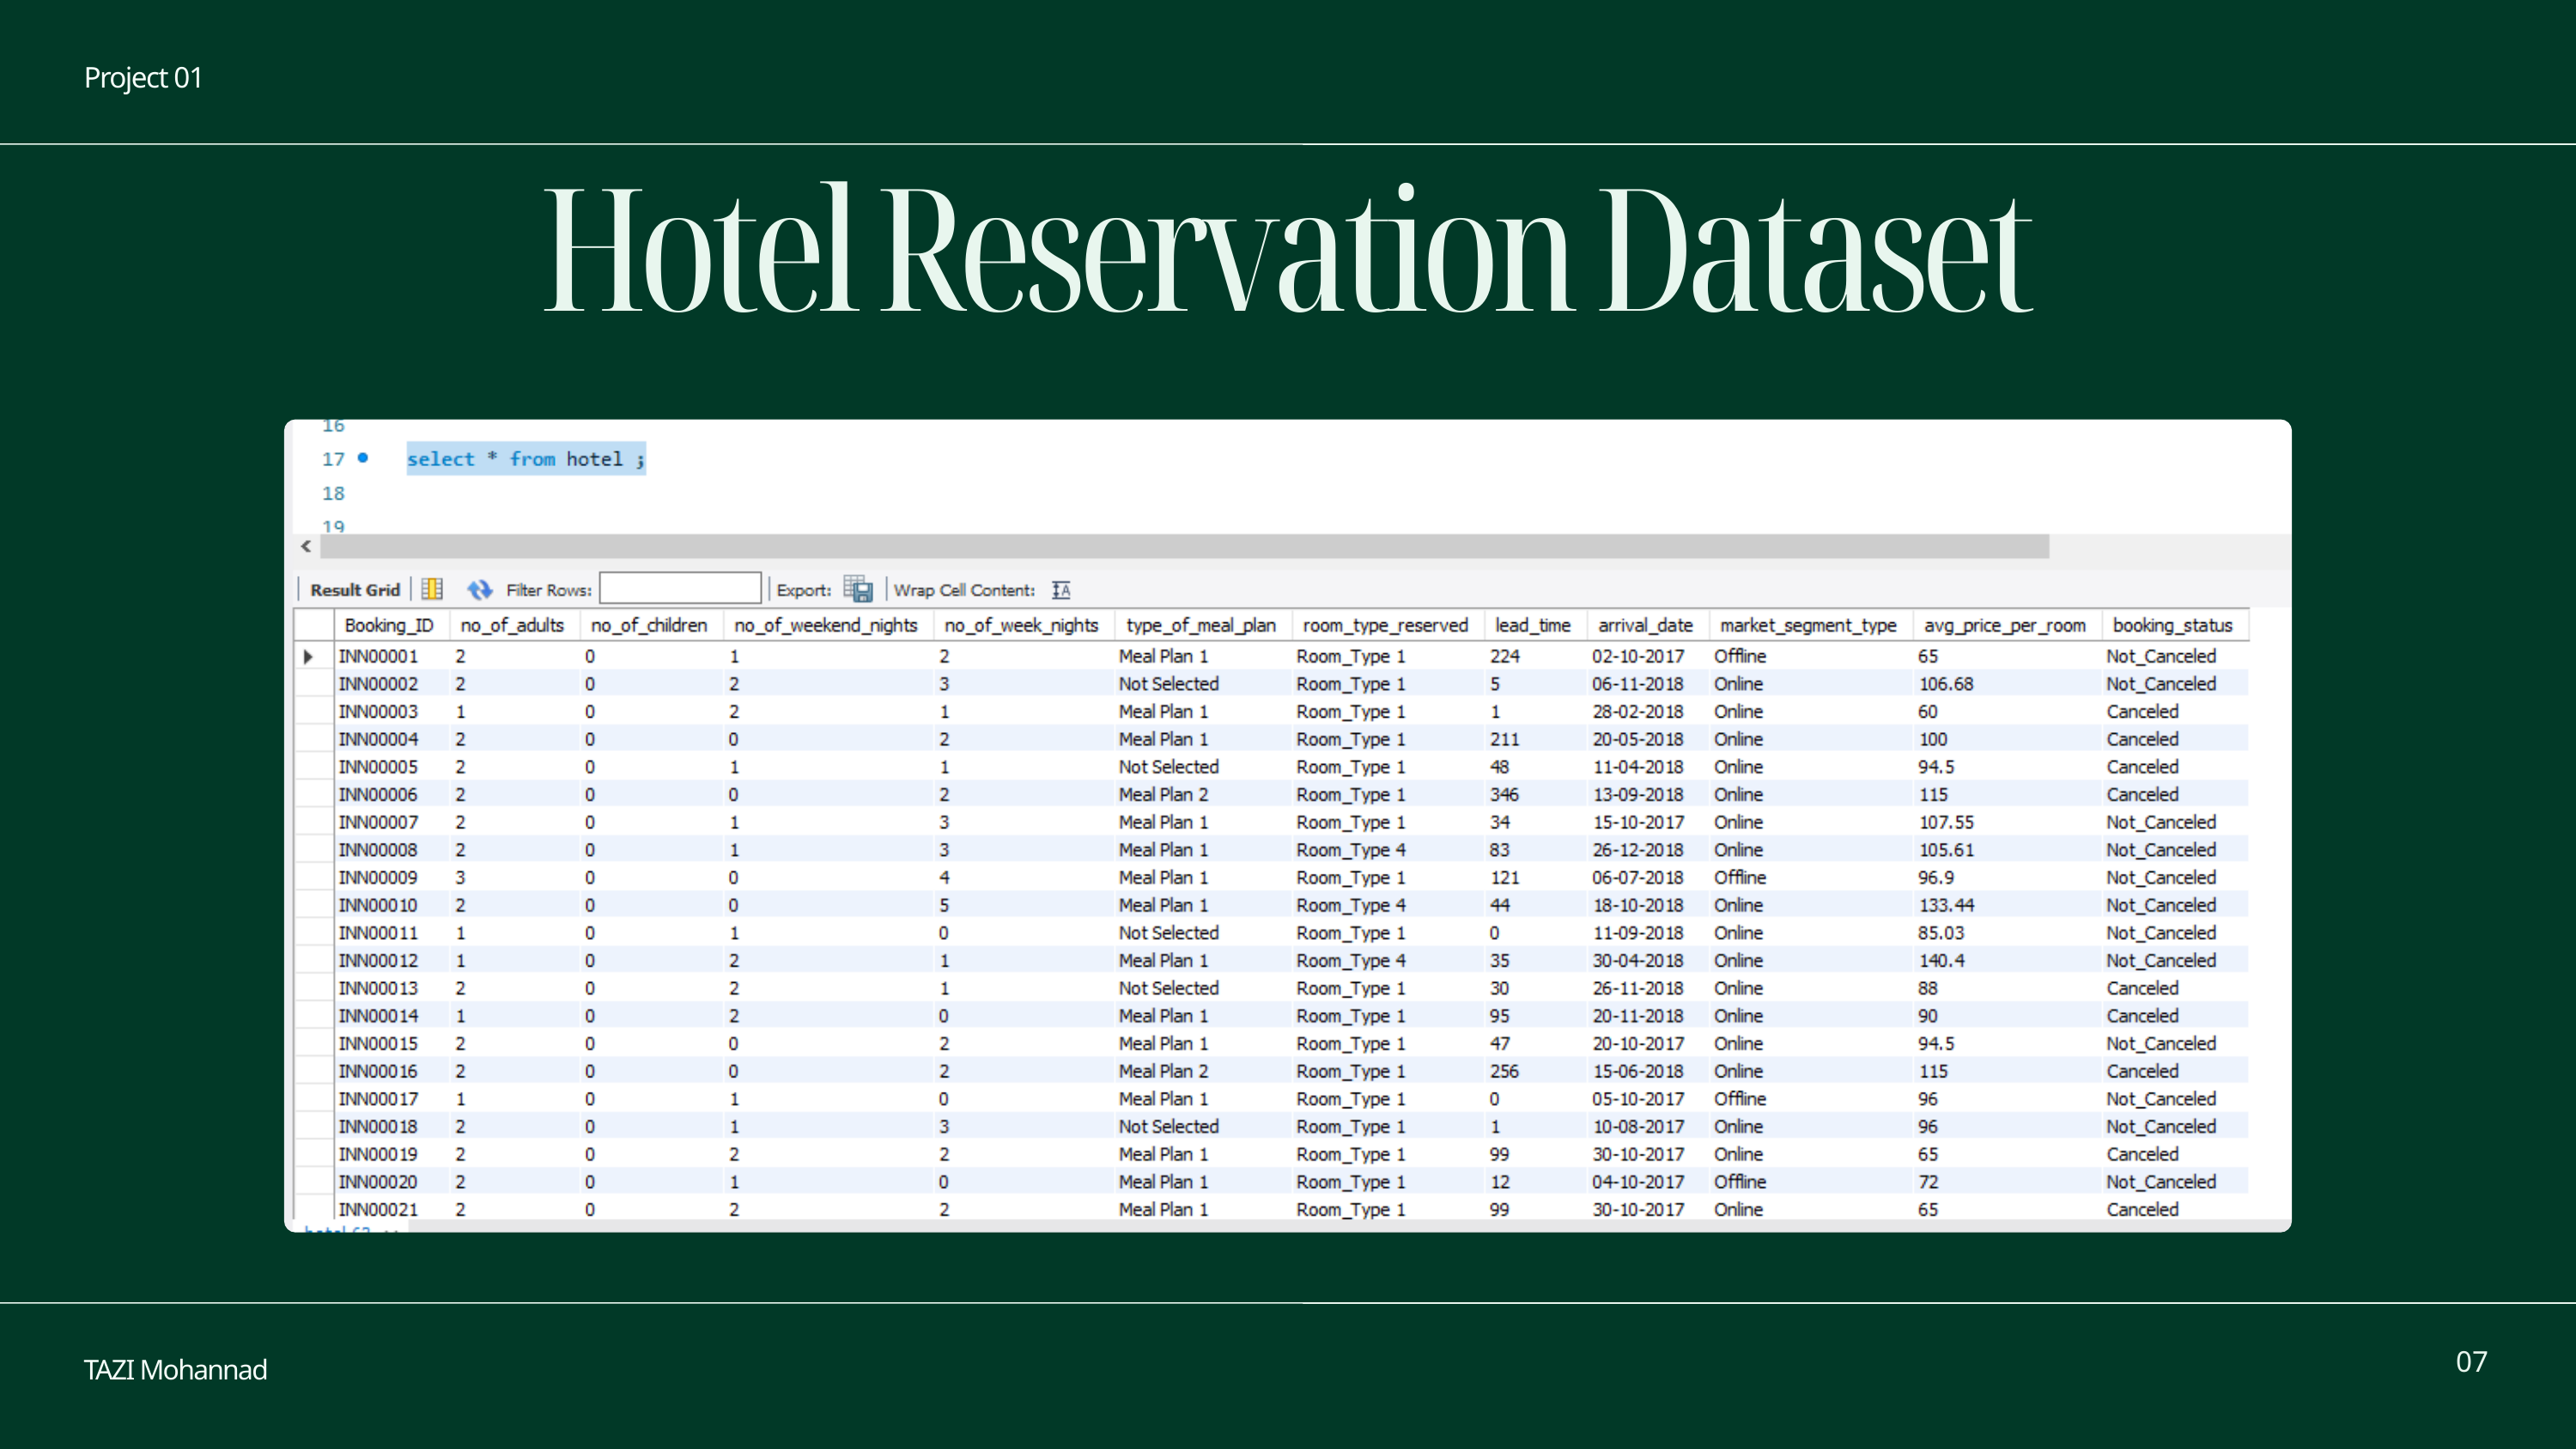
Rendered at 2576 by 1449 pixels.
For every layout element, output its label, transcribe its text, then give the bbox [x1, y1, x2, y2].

text_box TAZI Mohannad [83, 1352, 396, 1385]
text_box 07 [1939, 1343, 2489, 1378]
text_box Project 01 [83, 63, 593, 94]
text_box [519, 149, 2057, 470]
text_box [283, 419, 2293, 1233]
